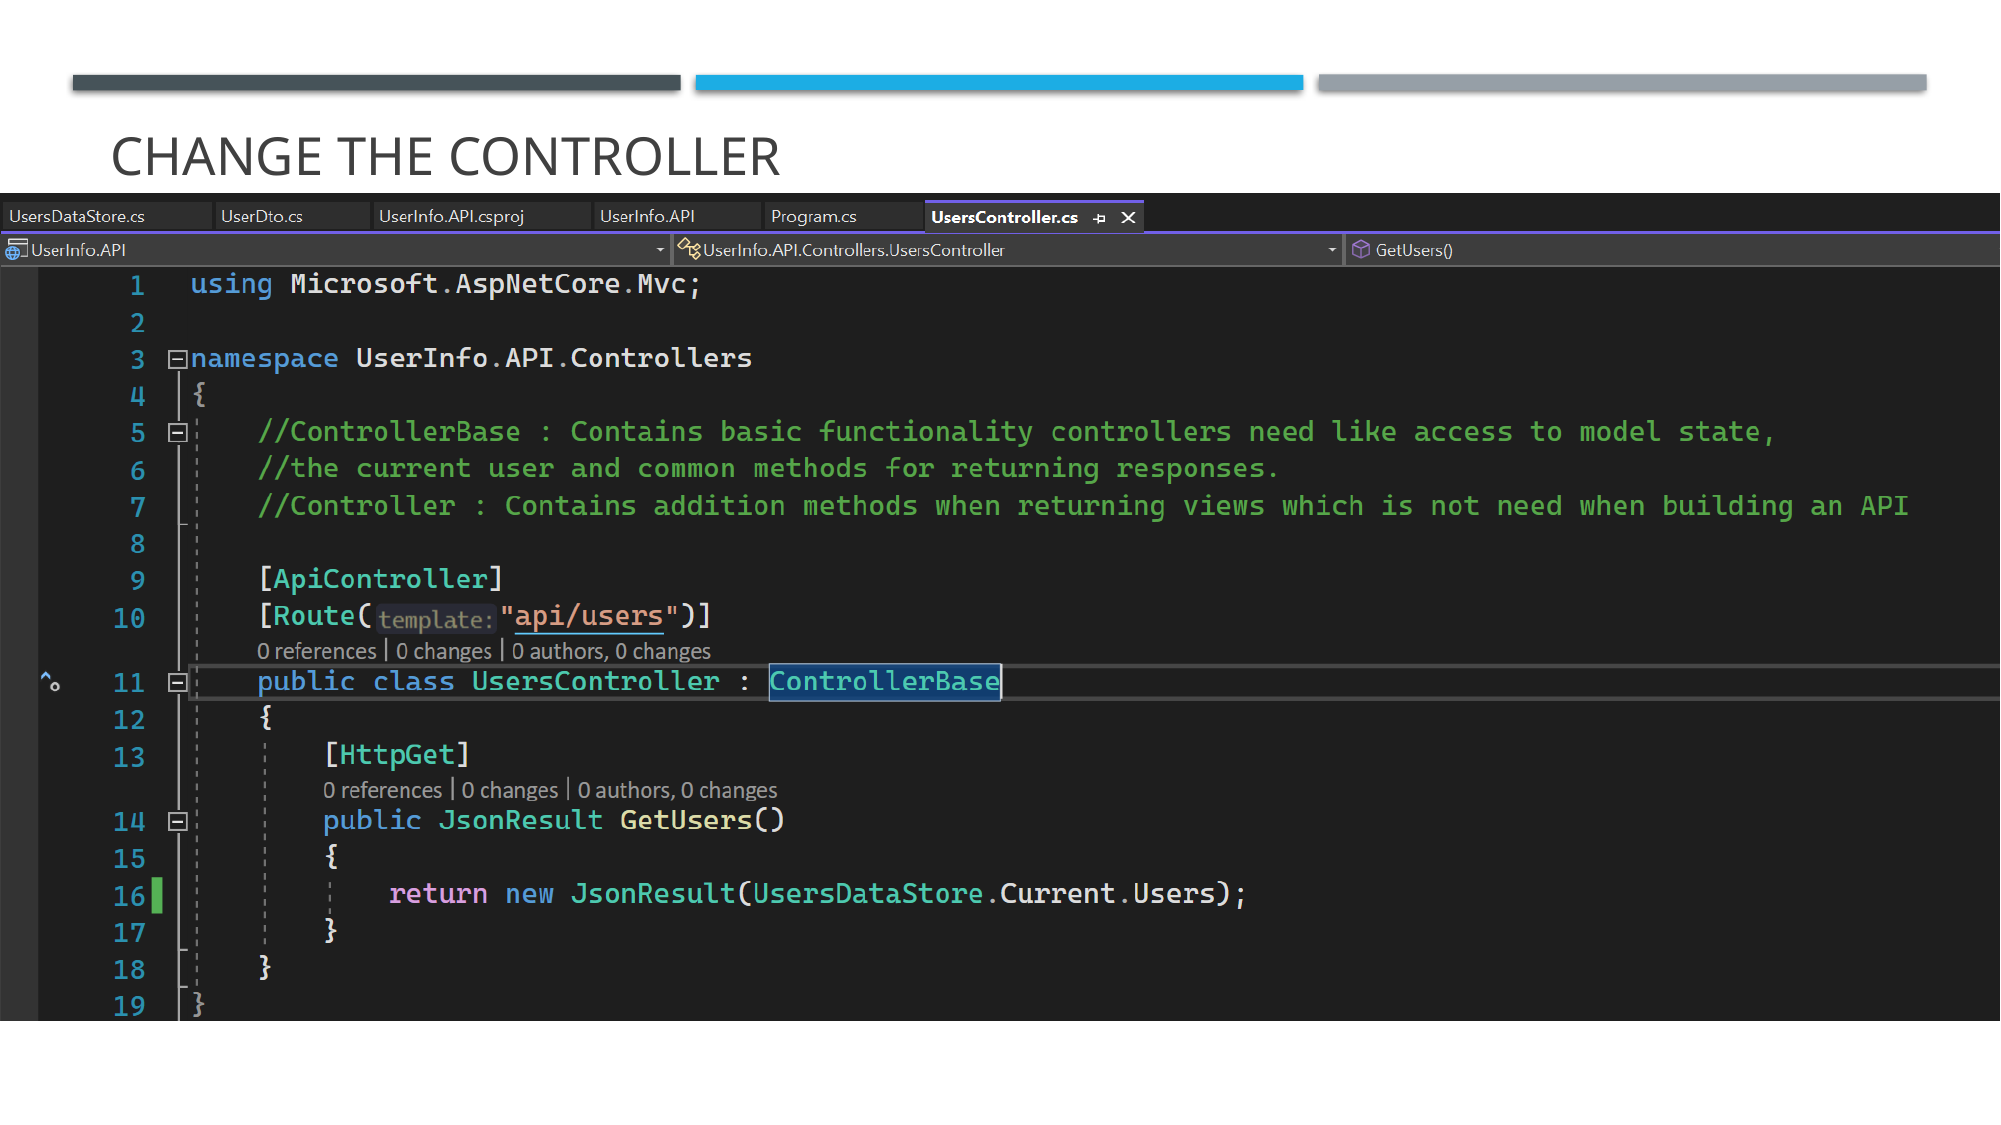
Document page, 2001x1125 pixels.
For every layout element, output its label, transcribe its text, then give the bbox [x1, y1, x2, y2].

title Change the controller [95, 115, 1905, 190]
picture [0, 192, 2000, 1022]
